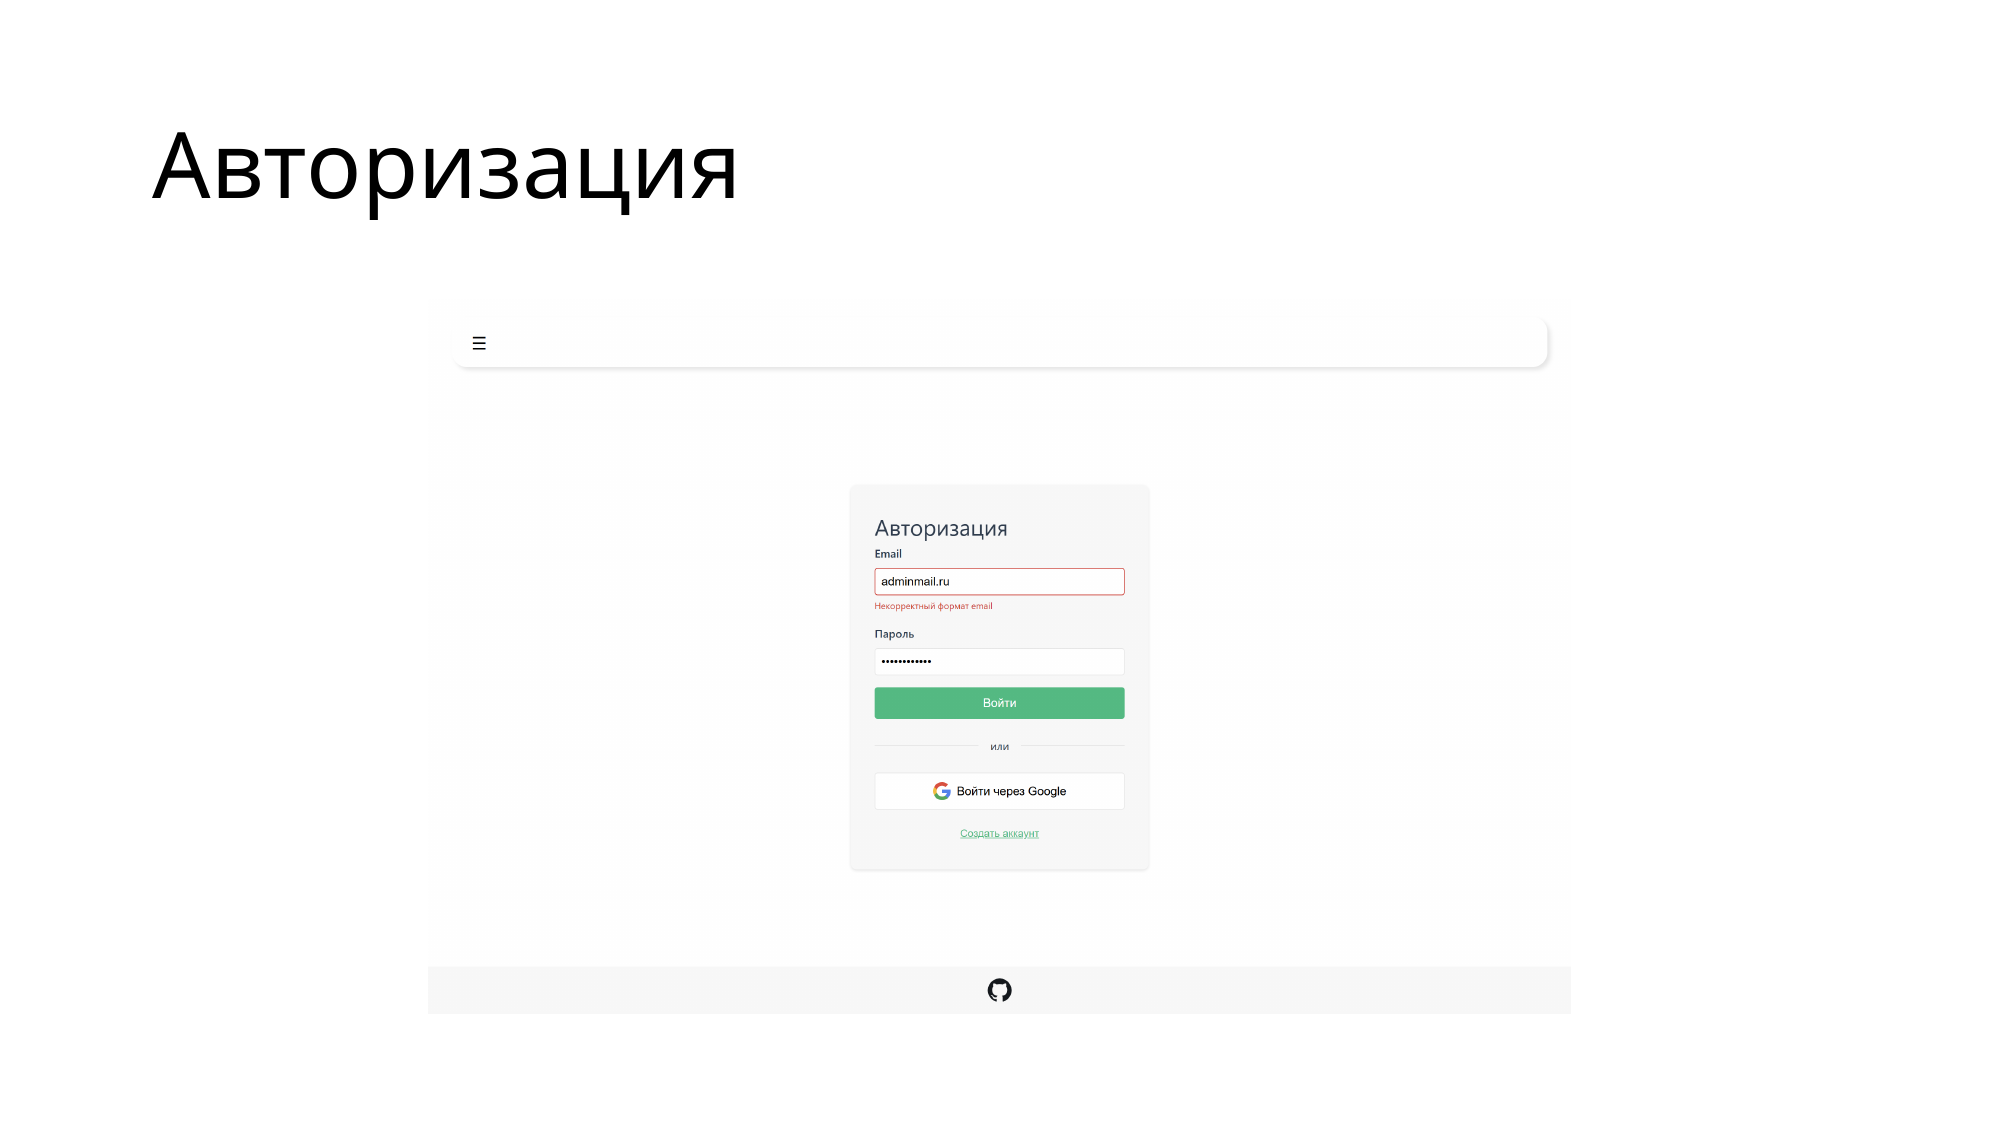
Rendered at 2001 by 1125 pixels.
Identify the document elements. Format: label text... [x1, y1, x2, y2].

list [428, 298, 1572, 1014]
title Авторизация [137, 59, 1863, 278]
